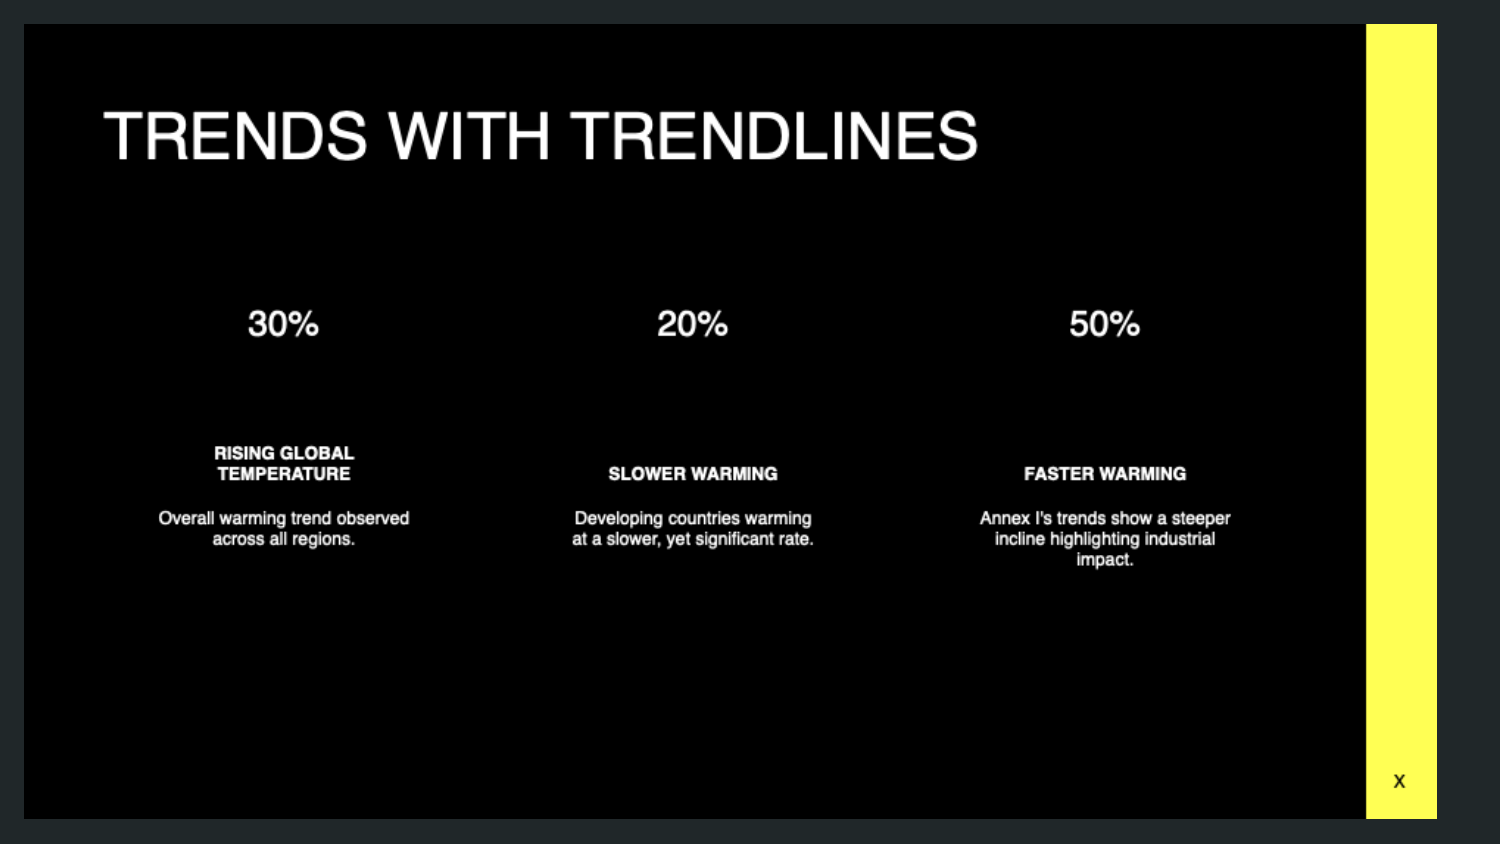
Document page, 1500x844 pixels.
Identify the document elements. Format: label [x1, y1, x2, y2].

picture [24, 24, 1437, 819]
